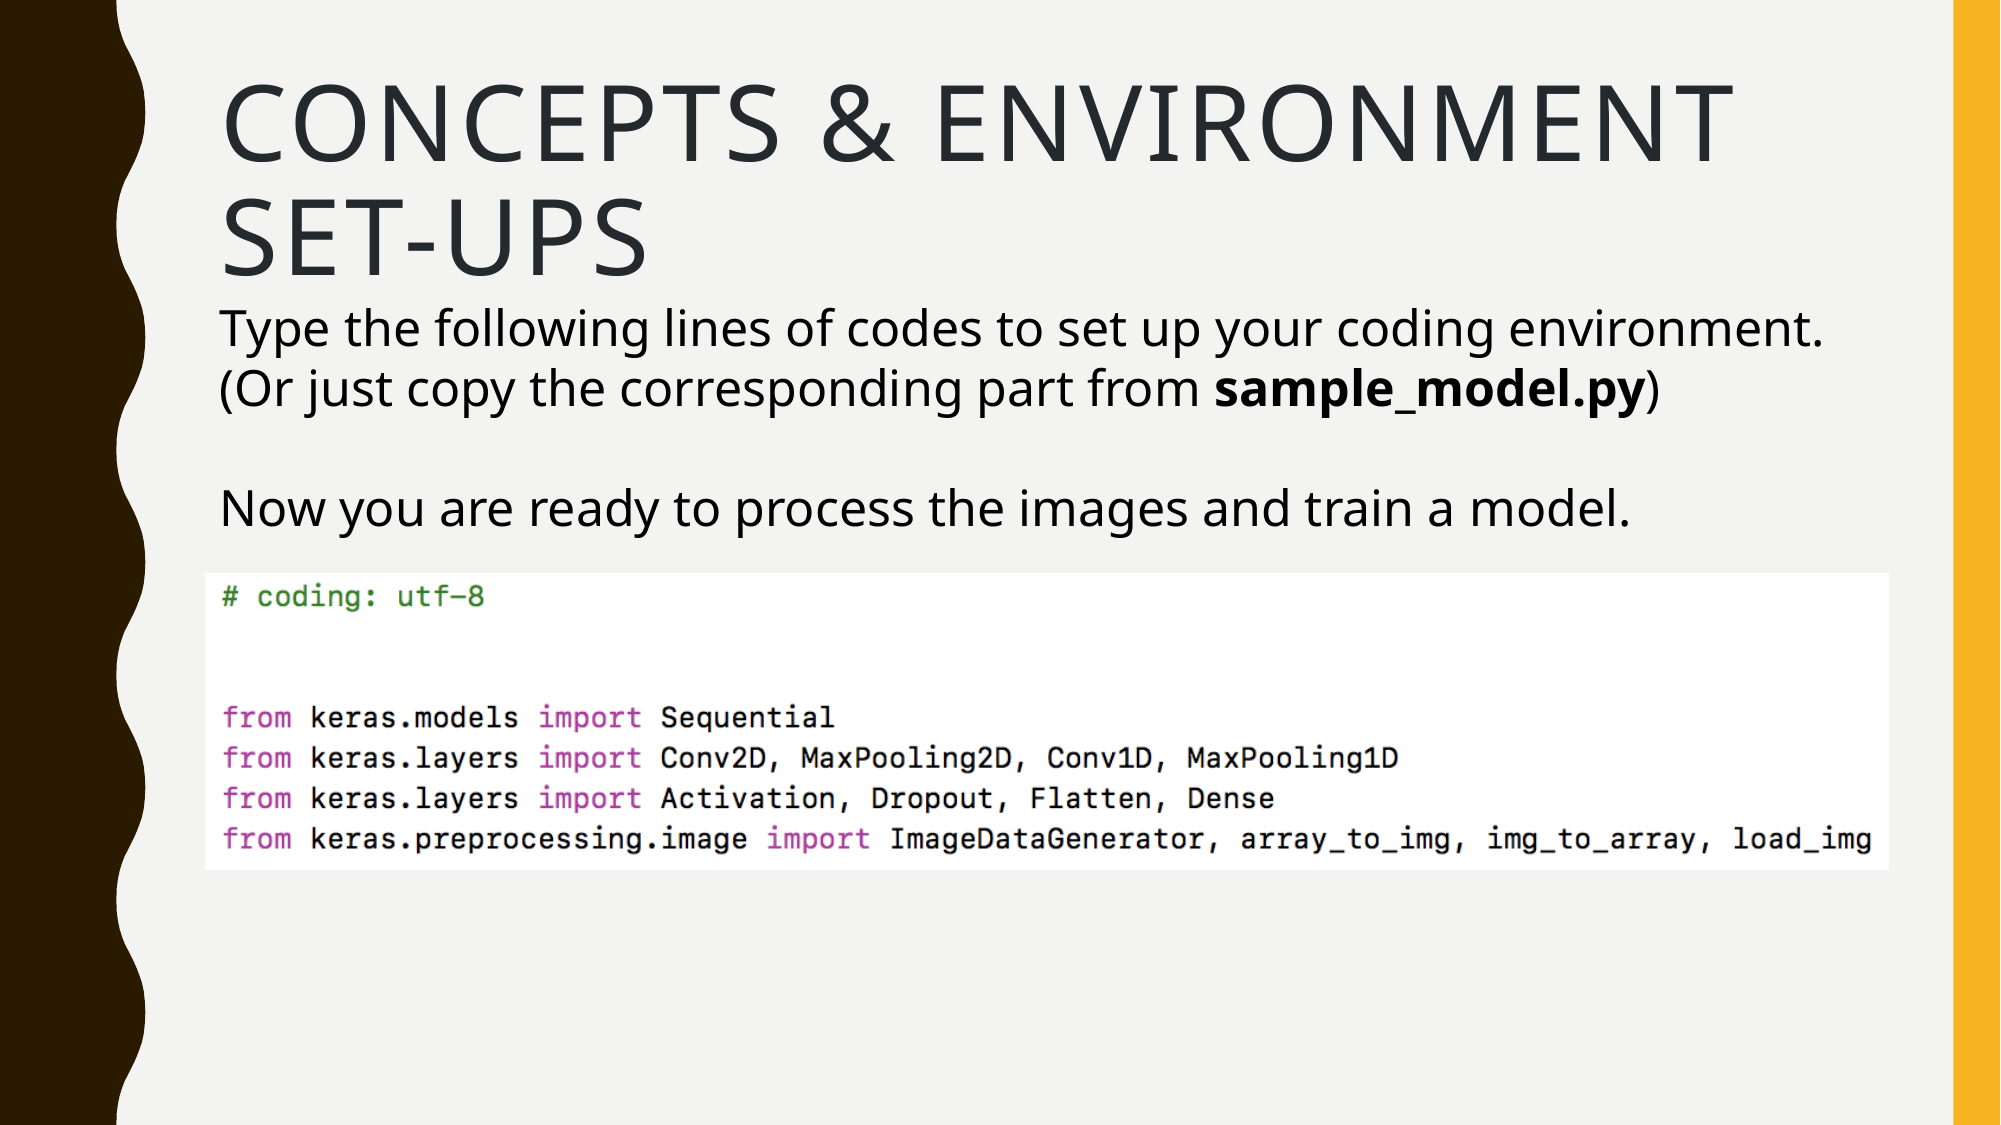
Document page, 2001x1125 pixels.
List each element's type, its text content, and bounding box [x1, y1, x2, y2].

picture [205, 573, 1889, 870]
text_box Type the following lines of codes to set up your coding environment. (Or just copy the corresponding part from sample_model.py) Now you are ready to process the images and train a model. [205, 289, 1861, 545]
title Concepts & Environment Set-ups [205, 62, 1875, 308]
